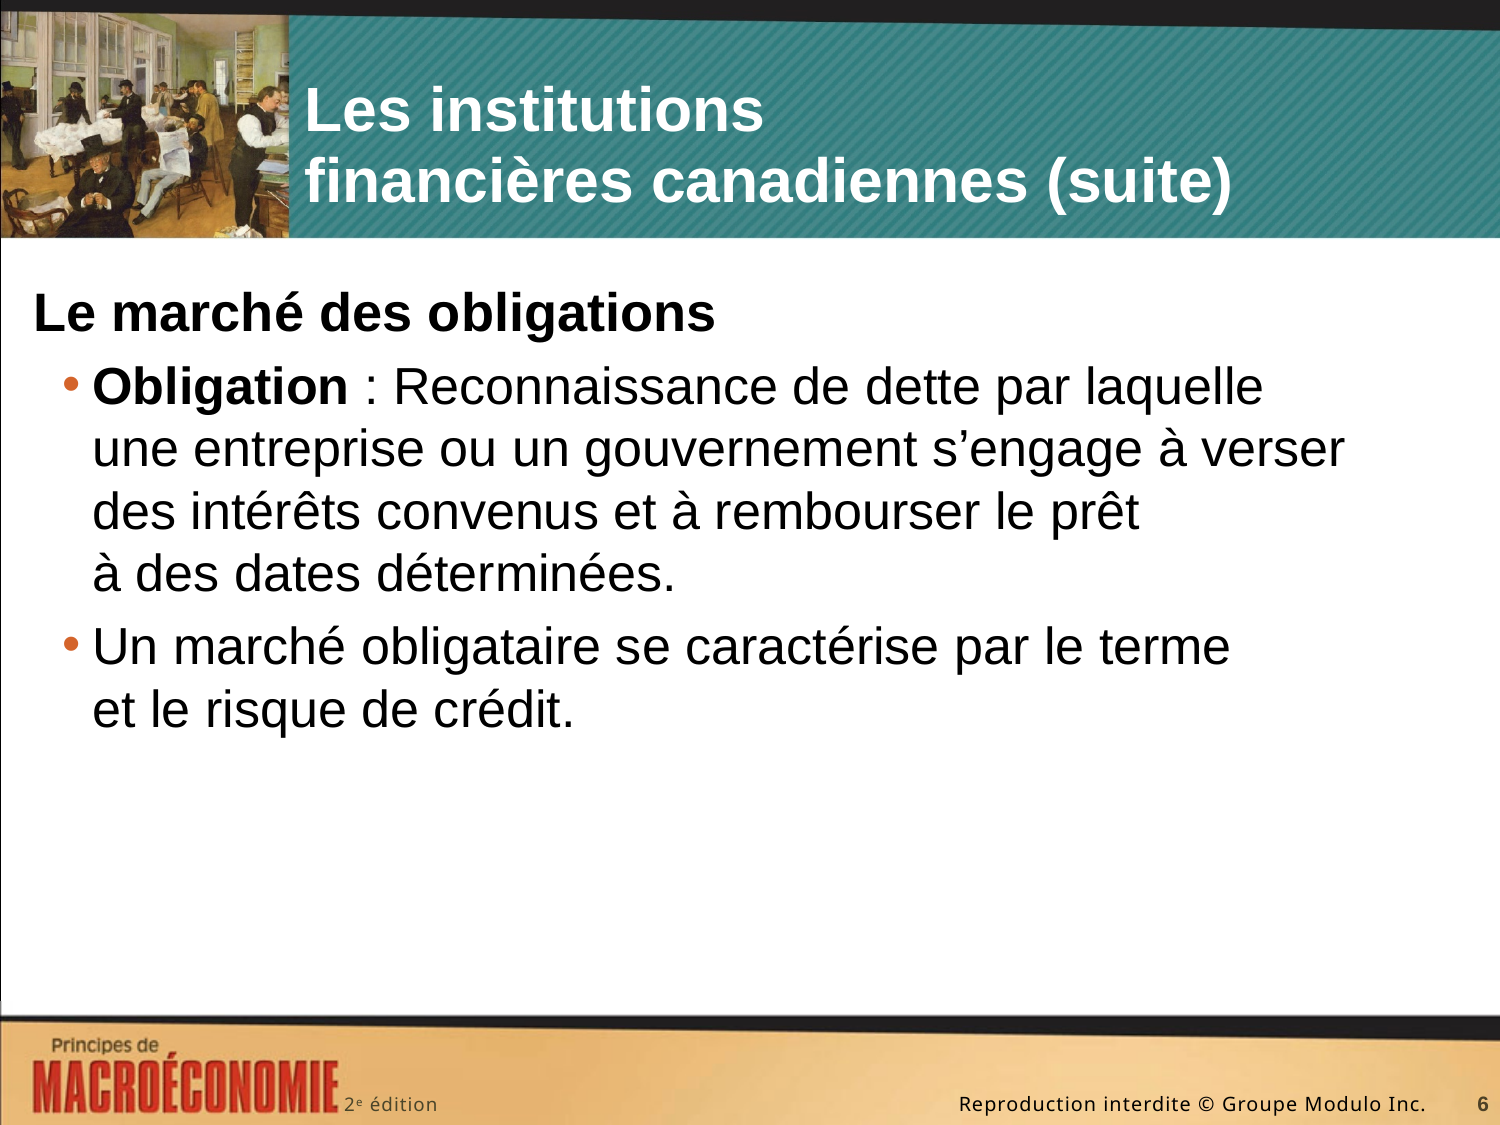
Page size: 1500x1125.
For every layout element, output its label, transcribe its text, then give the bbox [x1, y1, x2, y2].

title Les institutions financières canadiennes (suite) [304, 32, 1431, 223]
slide_number 6 [1417, 1070, 1489, 1125]
picture [1412, 1102, 1417, 1110]
list Le marché des obligations Obligation : Reconnaissance de dette par laquelle une entreprise ou un gouvernement s’engage à verser des intérêts convenus et à rembourser le prêt à des dates déterminées. Un marché obligataire se caractérise par le terme et le risque de crédit. [17, 269, 1431, 1000]
picture [0, 0, 1500, 1125]
